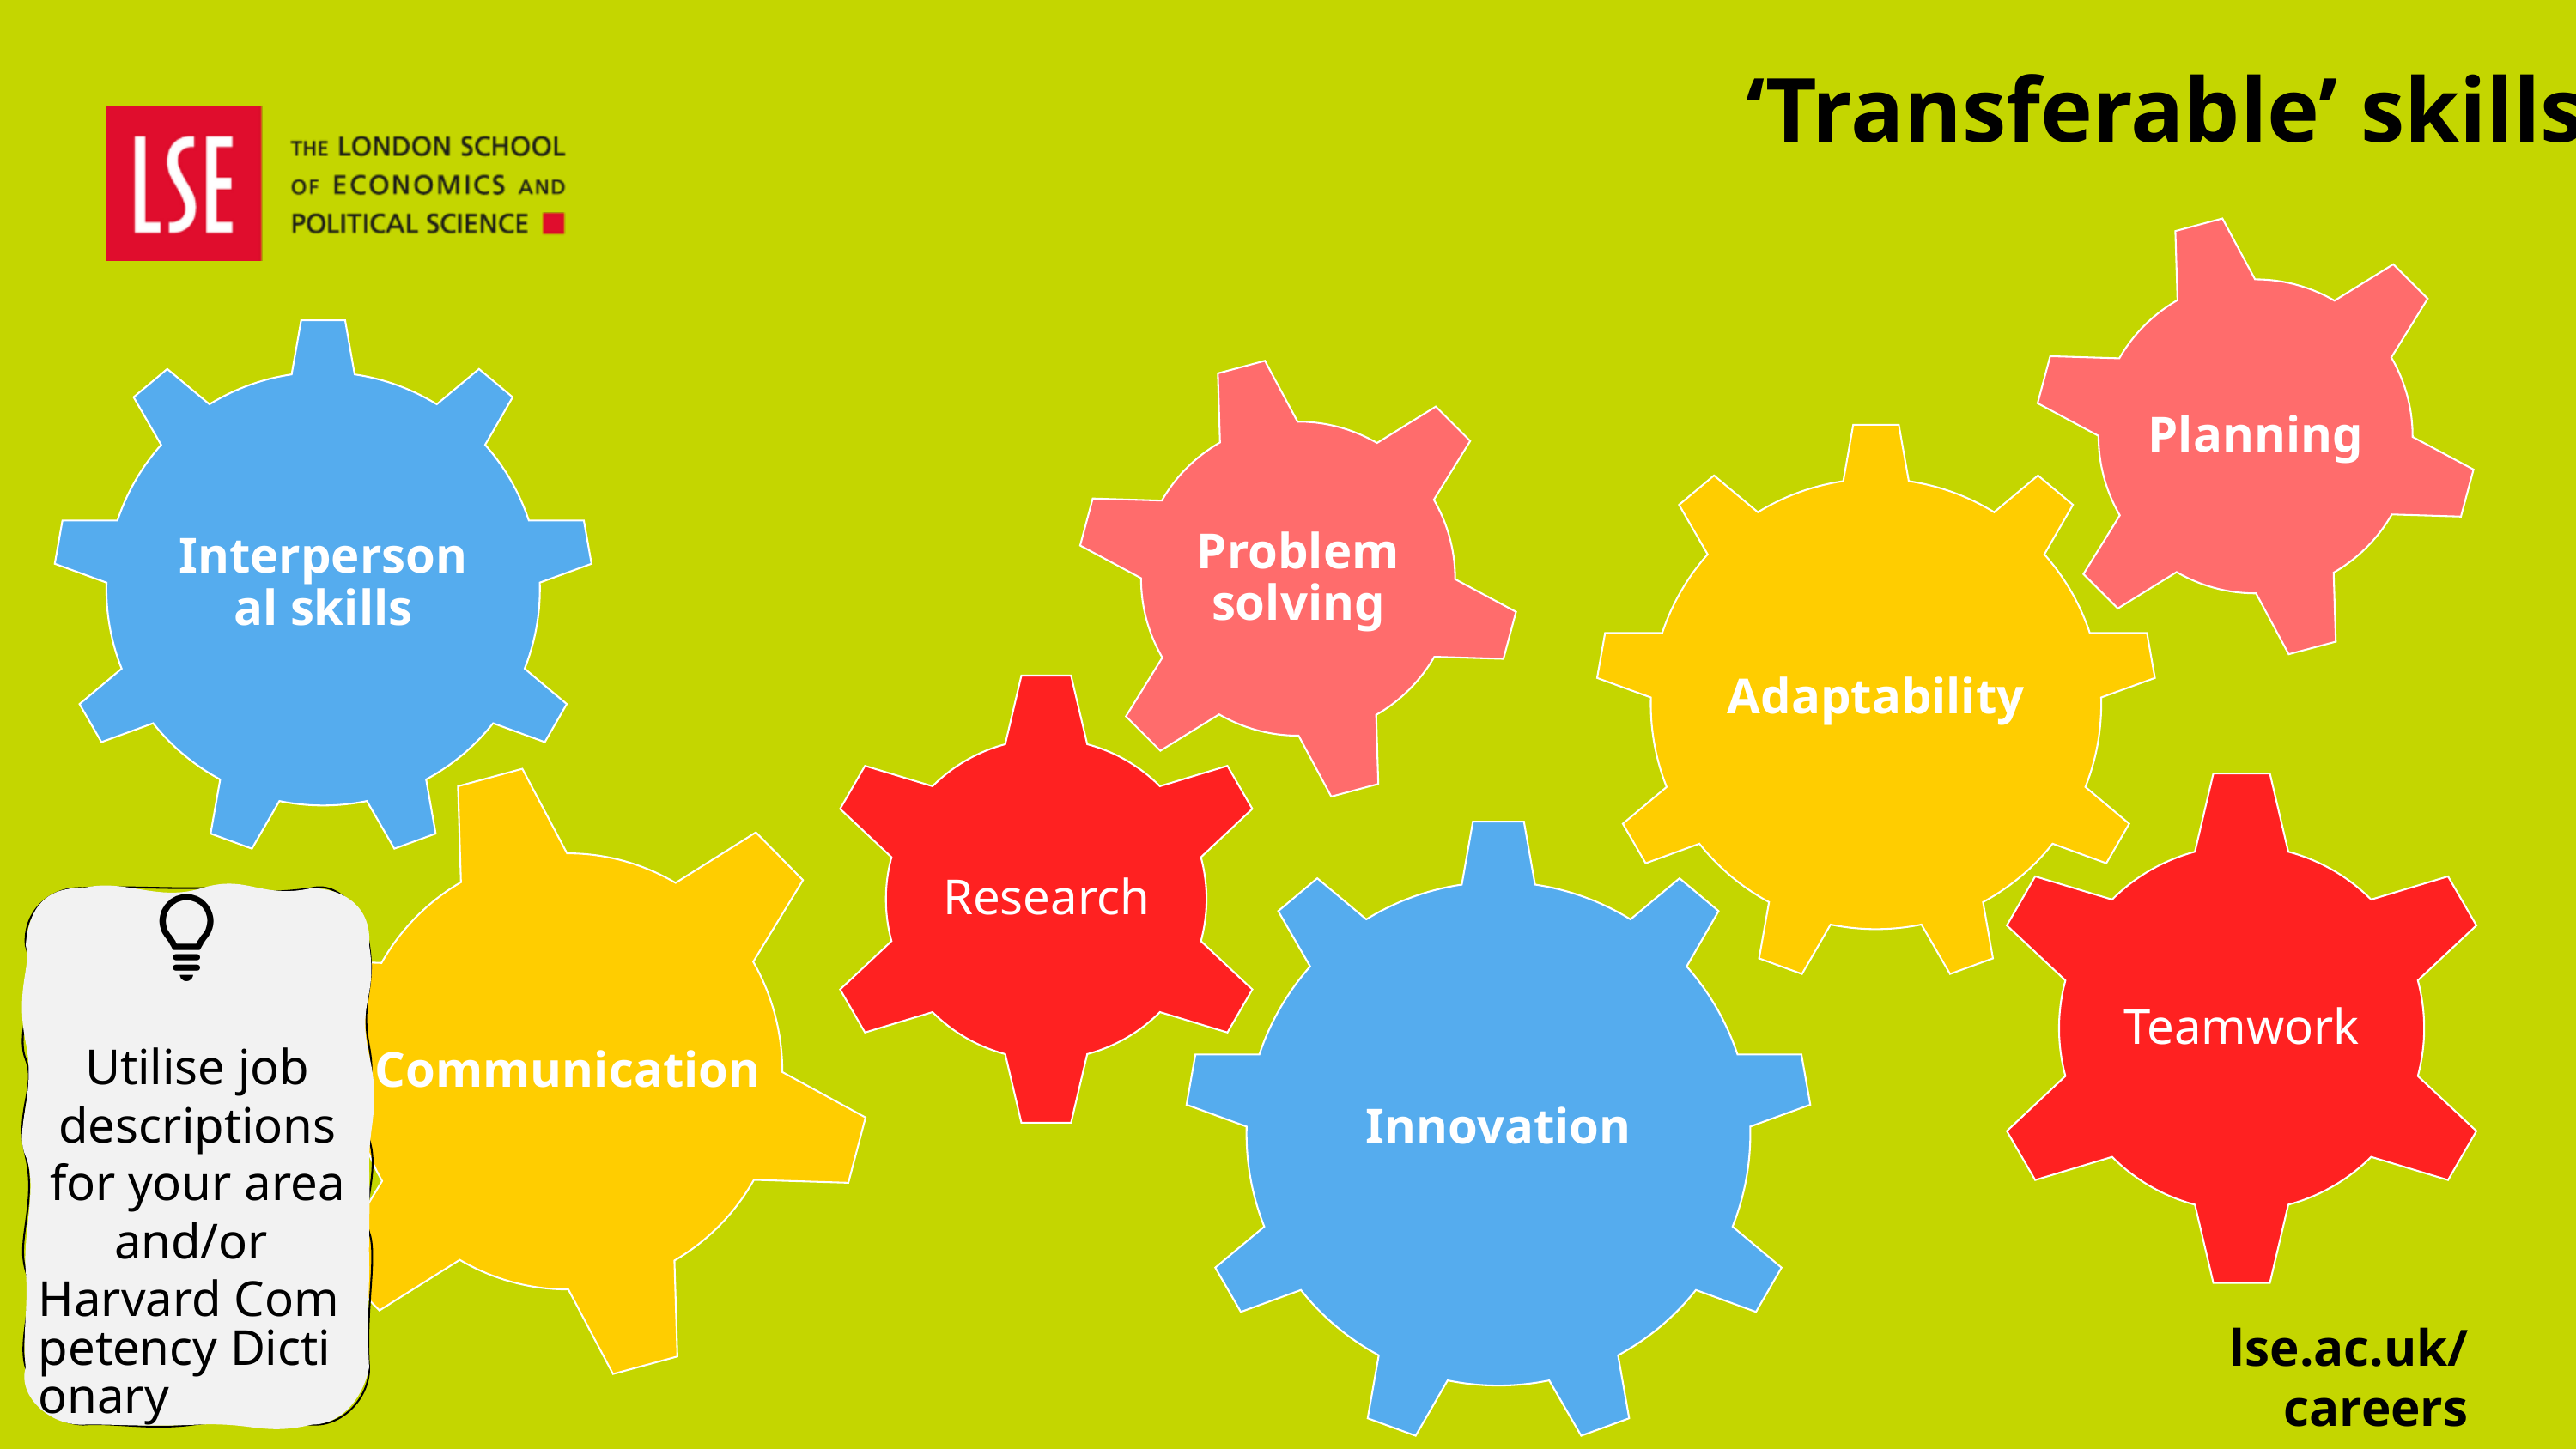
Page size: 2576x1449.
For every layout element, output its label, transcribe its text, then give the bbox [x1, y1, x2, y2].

text_box Planning [2036, 349, 2475, 656]
text_box Communication [369, 767, 817, 1375]
text_box Teamwork [2005, 773, 2478, 1284]
picture [106, 106, 586, 261]
title ‘Transferable’ skills [1731, 58, 2576, 349]
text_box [25, 888, 369, 1425]
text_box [817, 304, 1814, 1449]
text_box Interpersonal skills [53, 319, 593, 850]
text_box Adaptability [1814, 423, 2156, 975]
